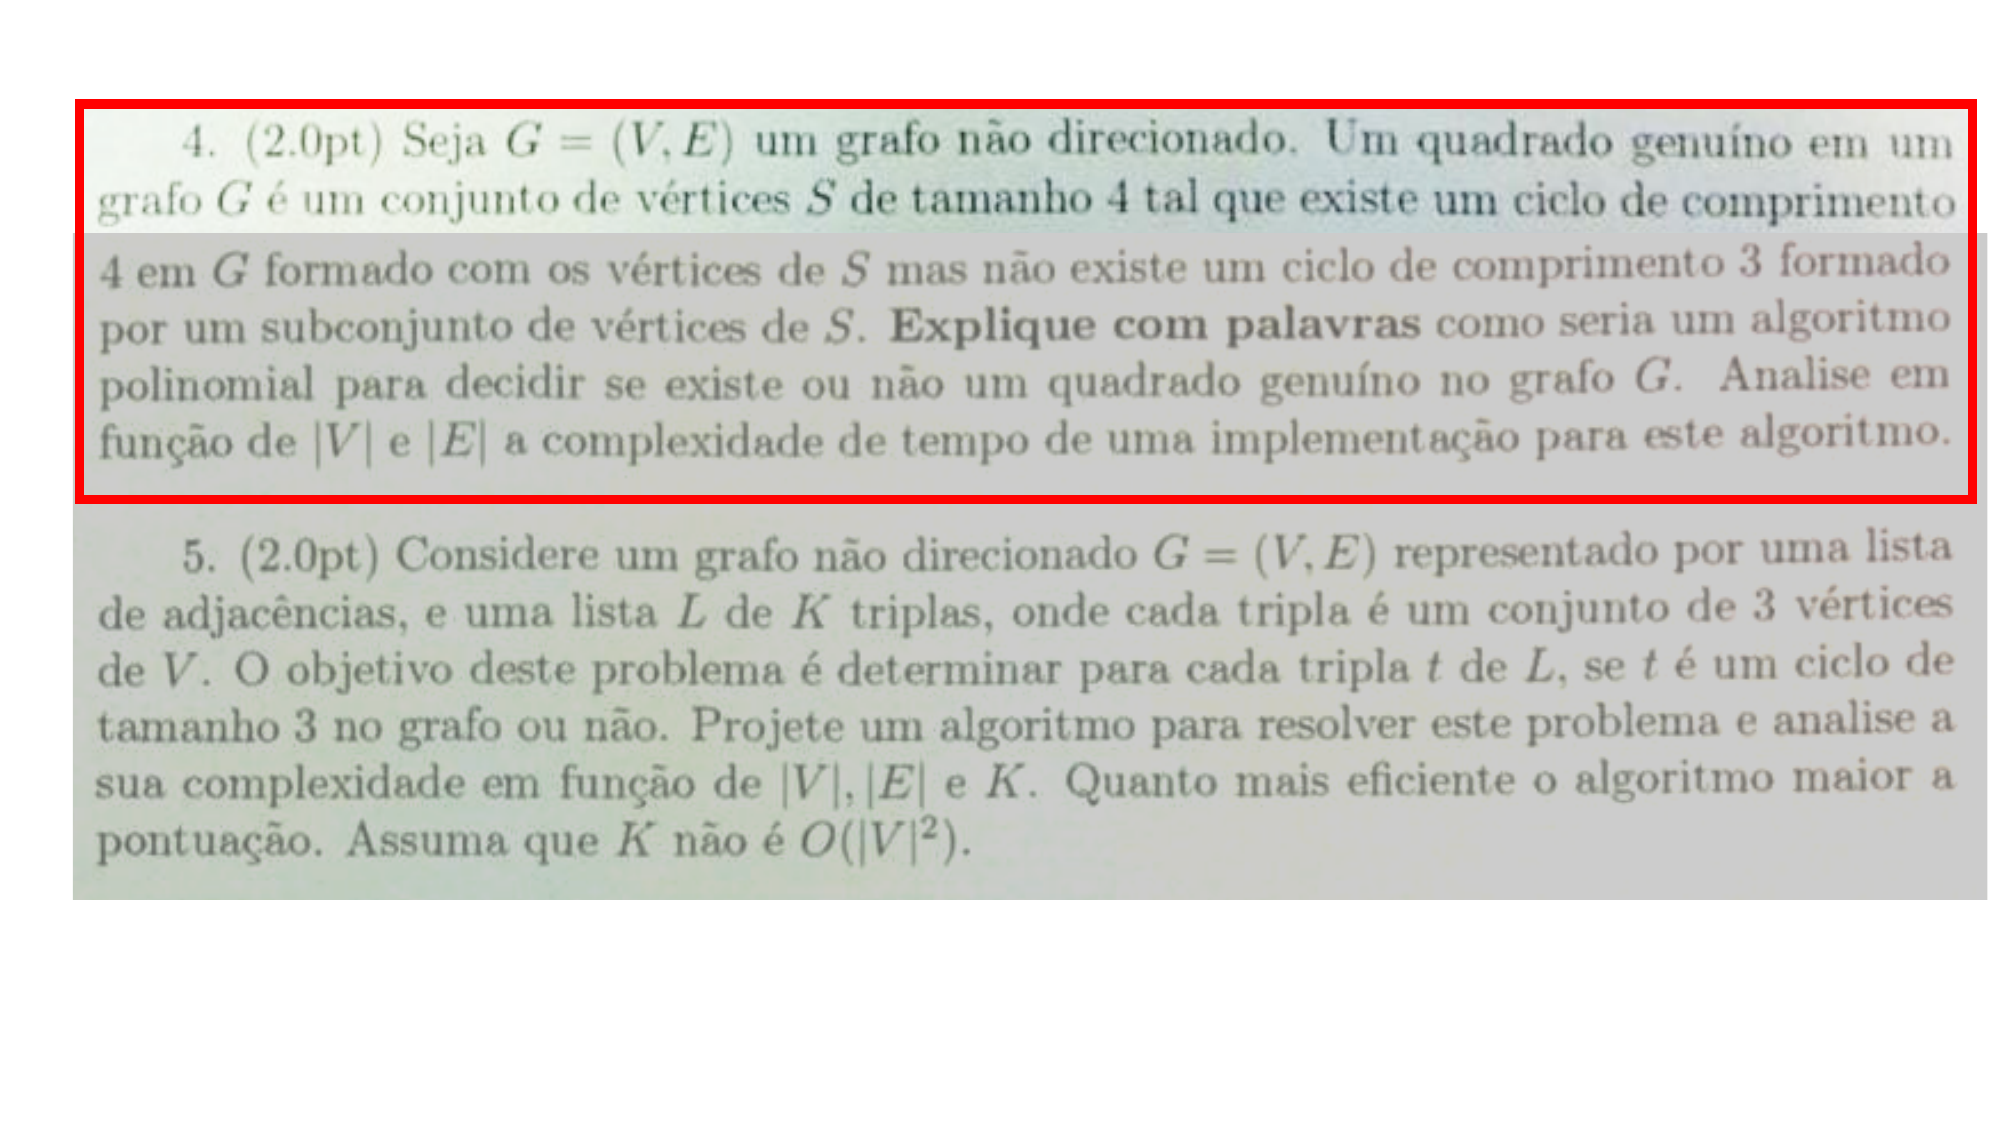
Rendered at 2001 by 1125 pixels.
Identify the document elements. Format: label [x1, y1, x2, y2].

picture [72, 103, 1988, 900]
